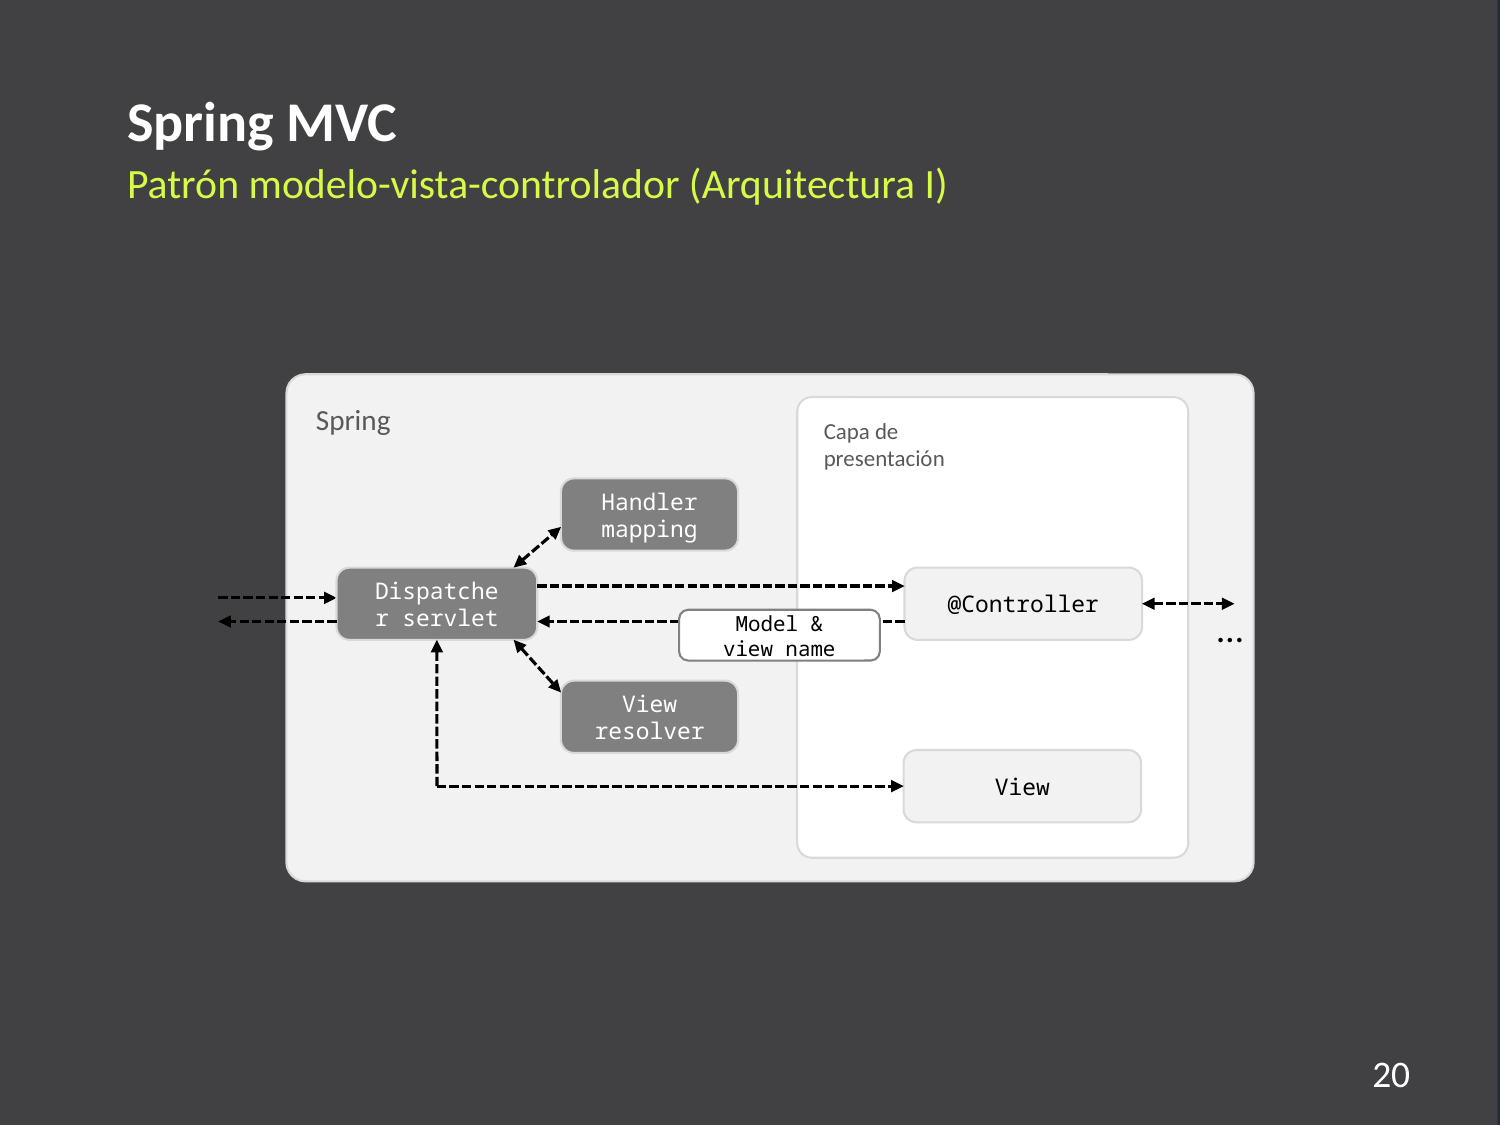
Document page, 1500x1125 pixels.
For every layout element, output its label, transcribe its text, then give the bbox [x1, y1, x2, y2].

text_box Patrón modelo-vista-controlador (Arquitectura I) [112, 148, 1425, 220]
text_box 20 [1281, 1042, 1425, 1103]
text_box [218, 374, 1259, 882]
list Spring MVC [112, 78, 1069, 148]
